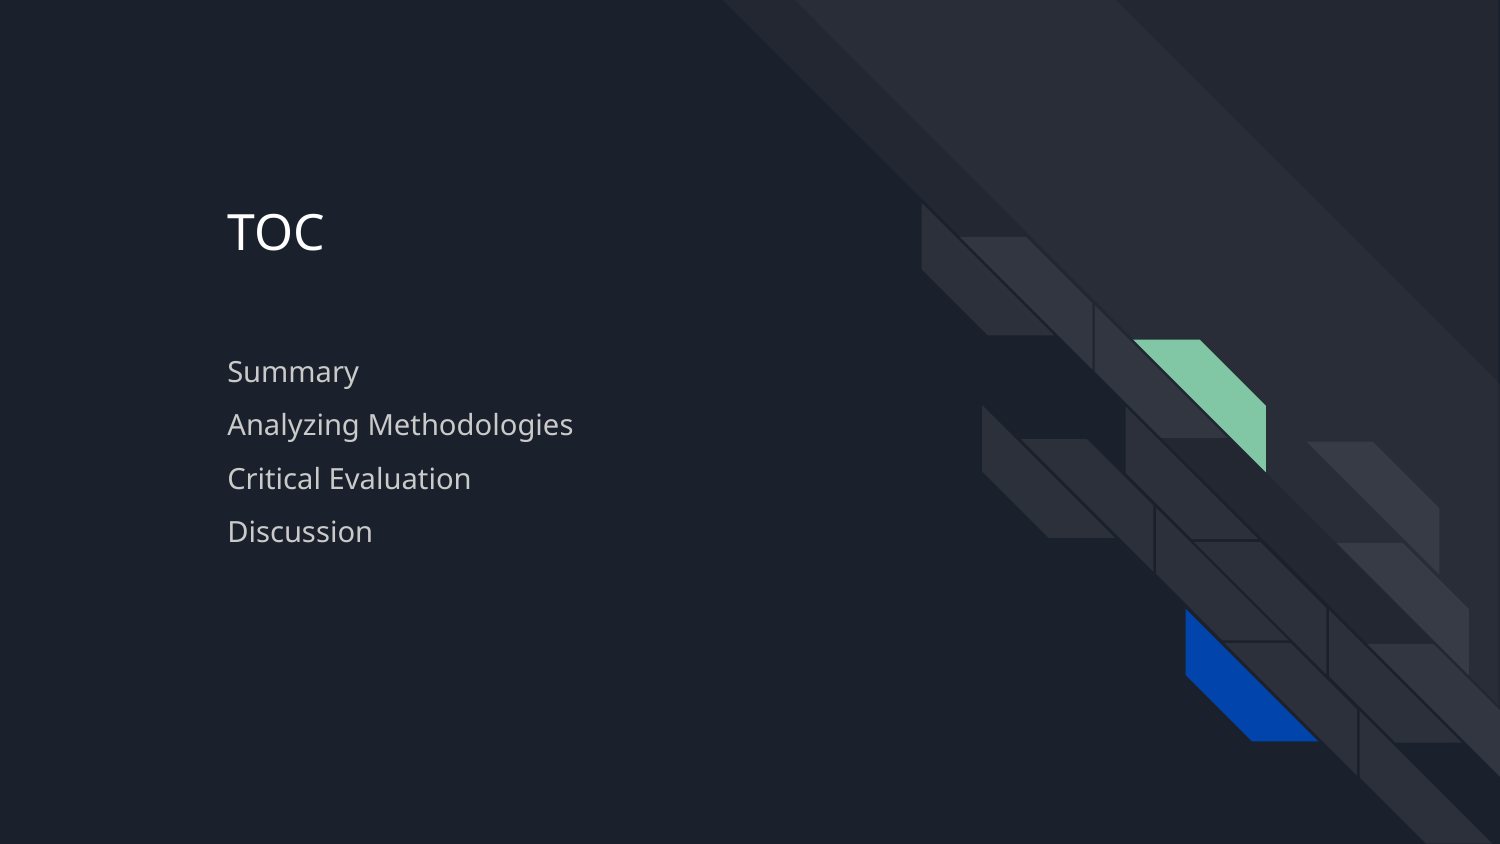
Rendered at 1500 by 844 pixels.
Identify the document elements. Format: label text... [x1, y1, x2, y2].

text_box Summary [212, 344, 708, 397]
text_box Discussion [212, 504, 708, 558]
title TOC [212, 185, 1368, 266]
text_box Critical Evaluation [212, 450, 708, 504]
text_box Analyzing Methodologies [212, 397, 708, 450]
